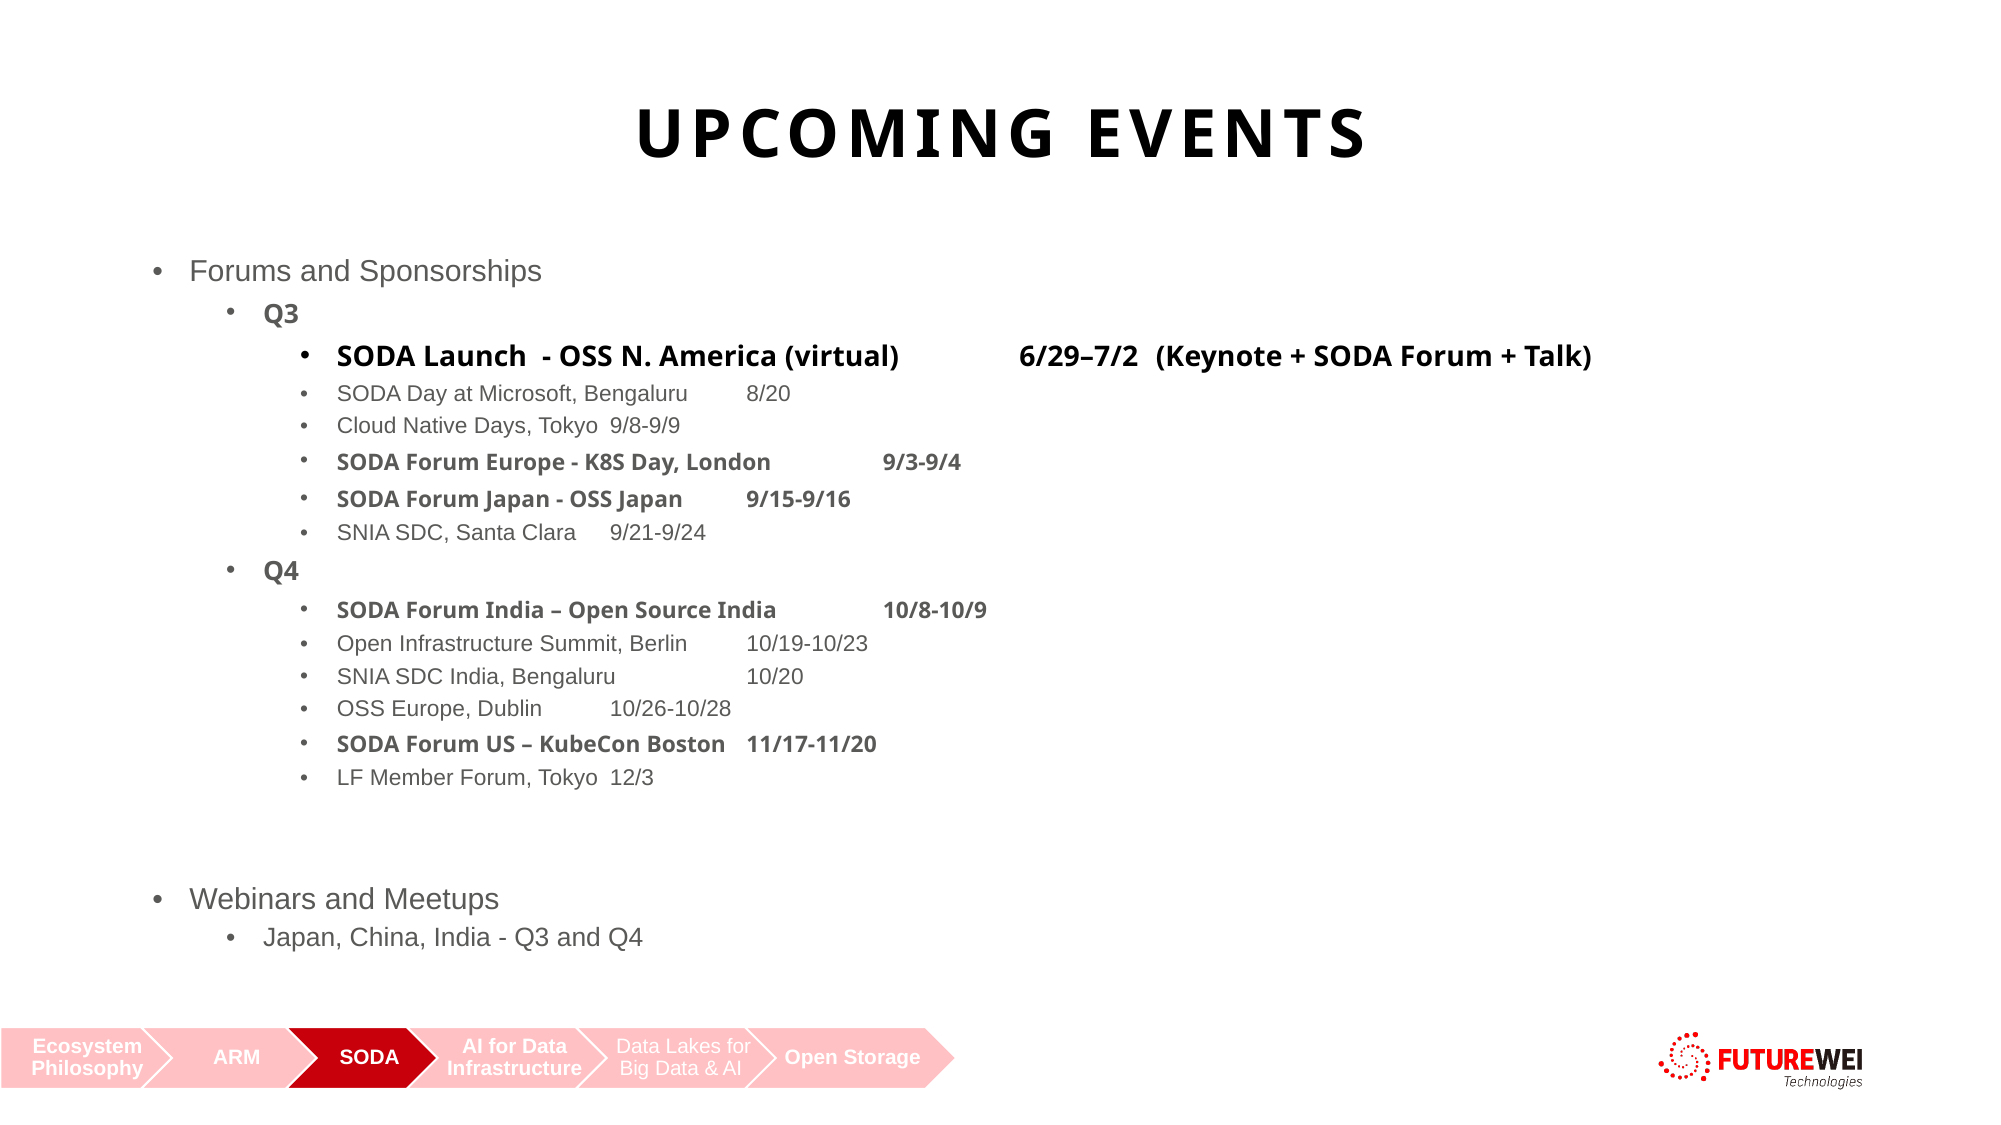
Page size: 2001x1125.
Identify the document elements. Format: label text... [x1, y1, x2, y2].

list Forums and Sponsorships Q3 SODA Launch - OSS N. America (virtual) 6/29–7/2 (Keynote + SODA Forum + Talk) SODA Day at Microsoft, Bengaluru 8/20 Cloud Native Days, Tokyo 9/8-9/9 SODA Forum Europe - K8S Day, London 9/3-9/4 SODA Forum Japan - OSS Japan 9/15-9/16 SNIA SDC, Santa Clara 9/21-9/24 Q4 SODA Forum India – Open Source India 10/8-10/9 Open Infrastructure Summit, Berlin 10/19-10/23 SNIA SDC India, Bengaluru 10/20 OSS Europe, Dublin 10/26-10/28 SODA Forum US – KubeCon Boston 11/17-11/20 LF Member Forum, Tokyo 12/3 Webinars and Meetups Japan, China, India - Q3 and Q4 [137, 249, 1863, 964]
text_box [0, 1027, 957, 1089]
title UPCOMING EVENTS [137, 80, 1863, 186]
picture [1638, 1011, 1882, 1102]
